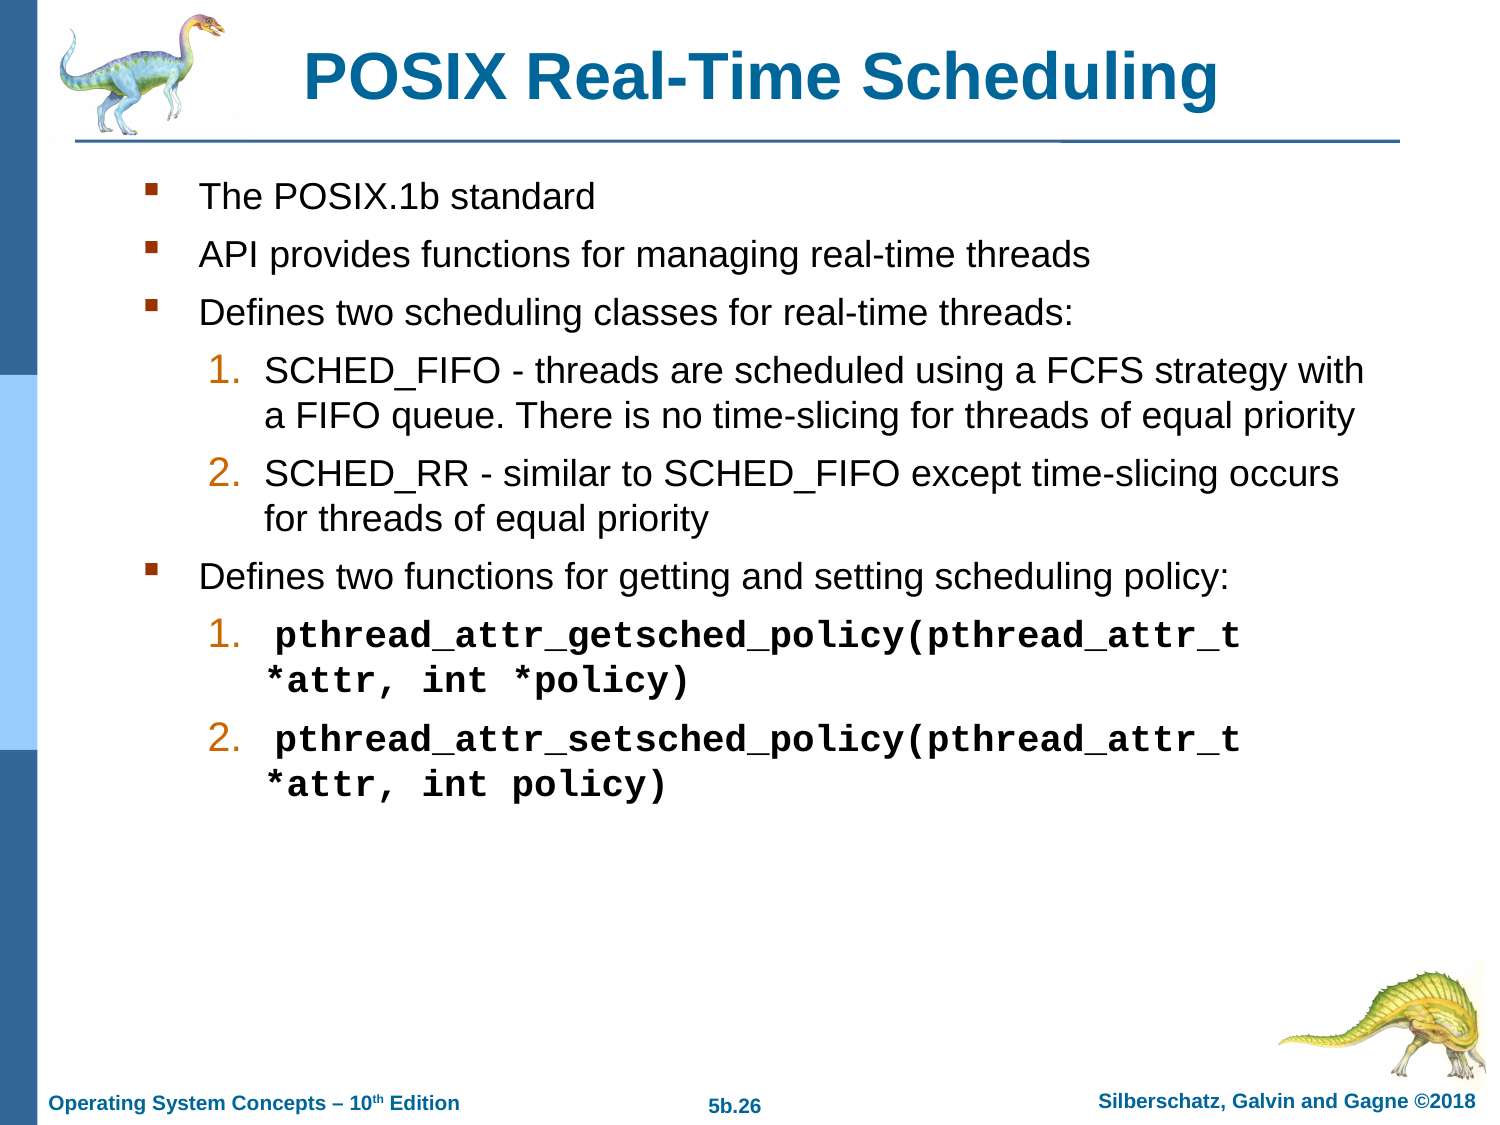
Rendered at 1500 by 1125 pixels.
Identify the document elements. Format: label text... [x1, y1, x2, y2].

title POSIX Real-Time Scheduling [87, 11, 1438, 121]
picture [1275, 959, 1486, 1090]
picture [46, 0, 243, 149]
list The POSIX.1b standard API provides functions for managing real-time threads Defines two scheduling classes for real-time threads: SCHED_FIFO - threads are scheduled using a FCFS strategy with a FIFO queue. There is no time-slicing for threads of equal priority SCHED_RR - similar to SCHED_FIFO except time-slicing occurs for threads of equal priority Defines two functions for getting and setting scheduling policy: pthread_attr_getsched_policy(pthread_attr_t *attr, int *policy) pthread_attr_setsched_policy(pthread_attr_t *attr, int policy) [127, 164, 1399, 900]
